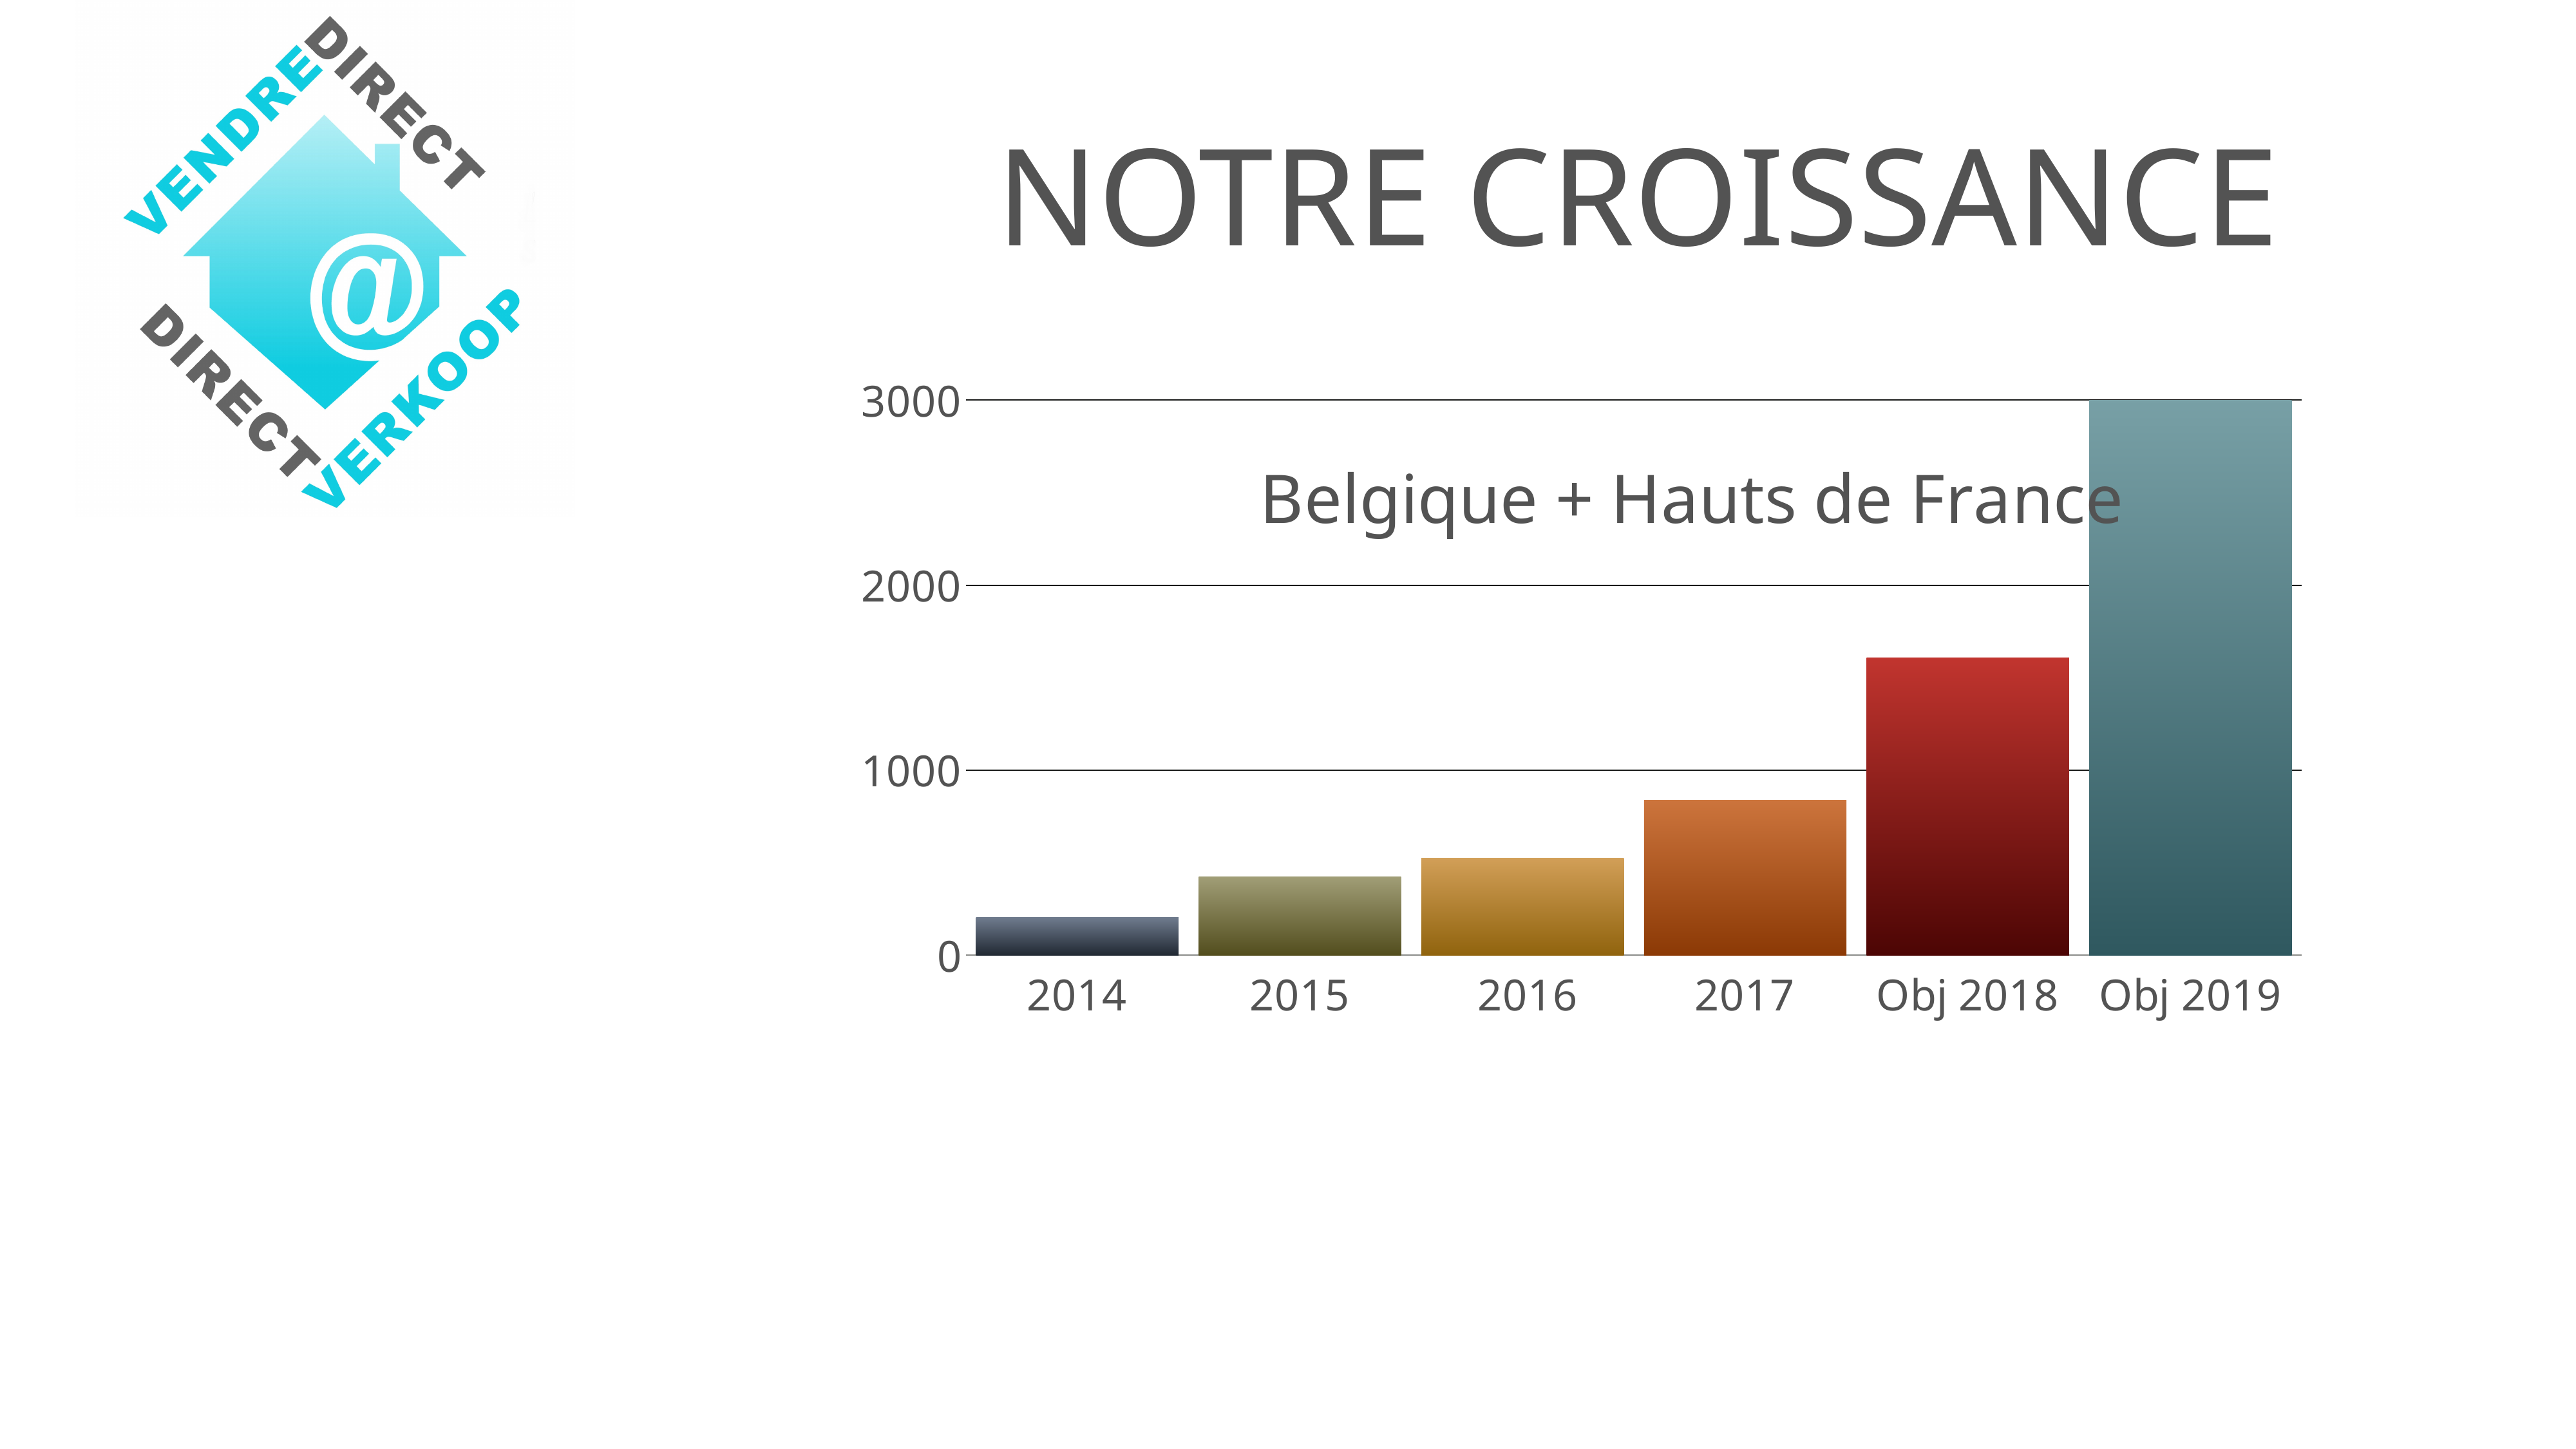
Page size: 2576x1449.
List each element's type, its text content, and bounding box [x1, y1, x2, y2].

text_box Notre croissance [989, 104, 2287, 280]
picture [75, 0, 575, 517]
chart [847, 350, 2309, 1099]
